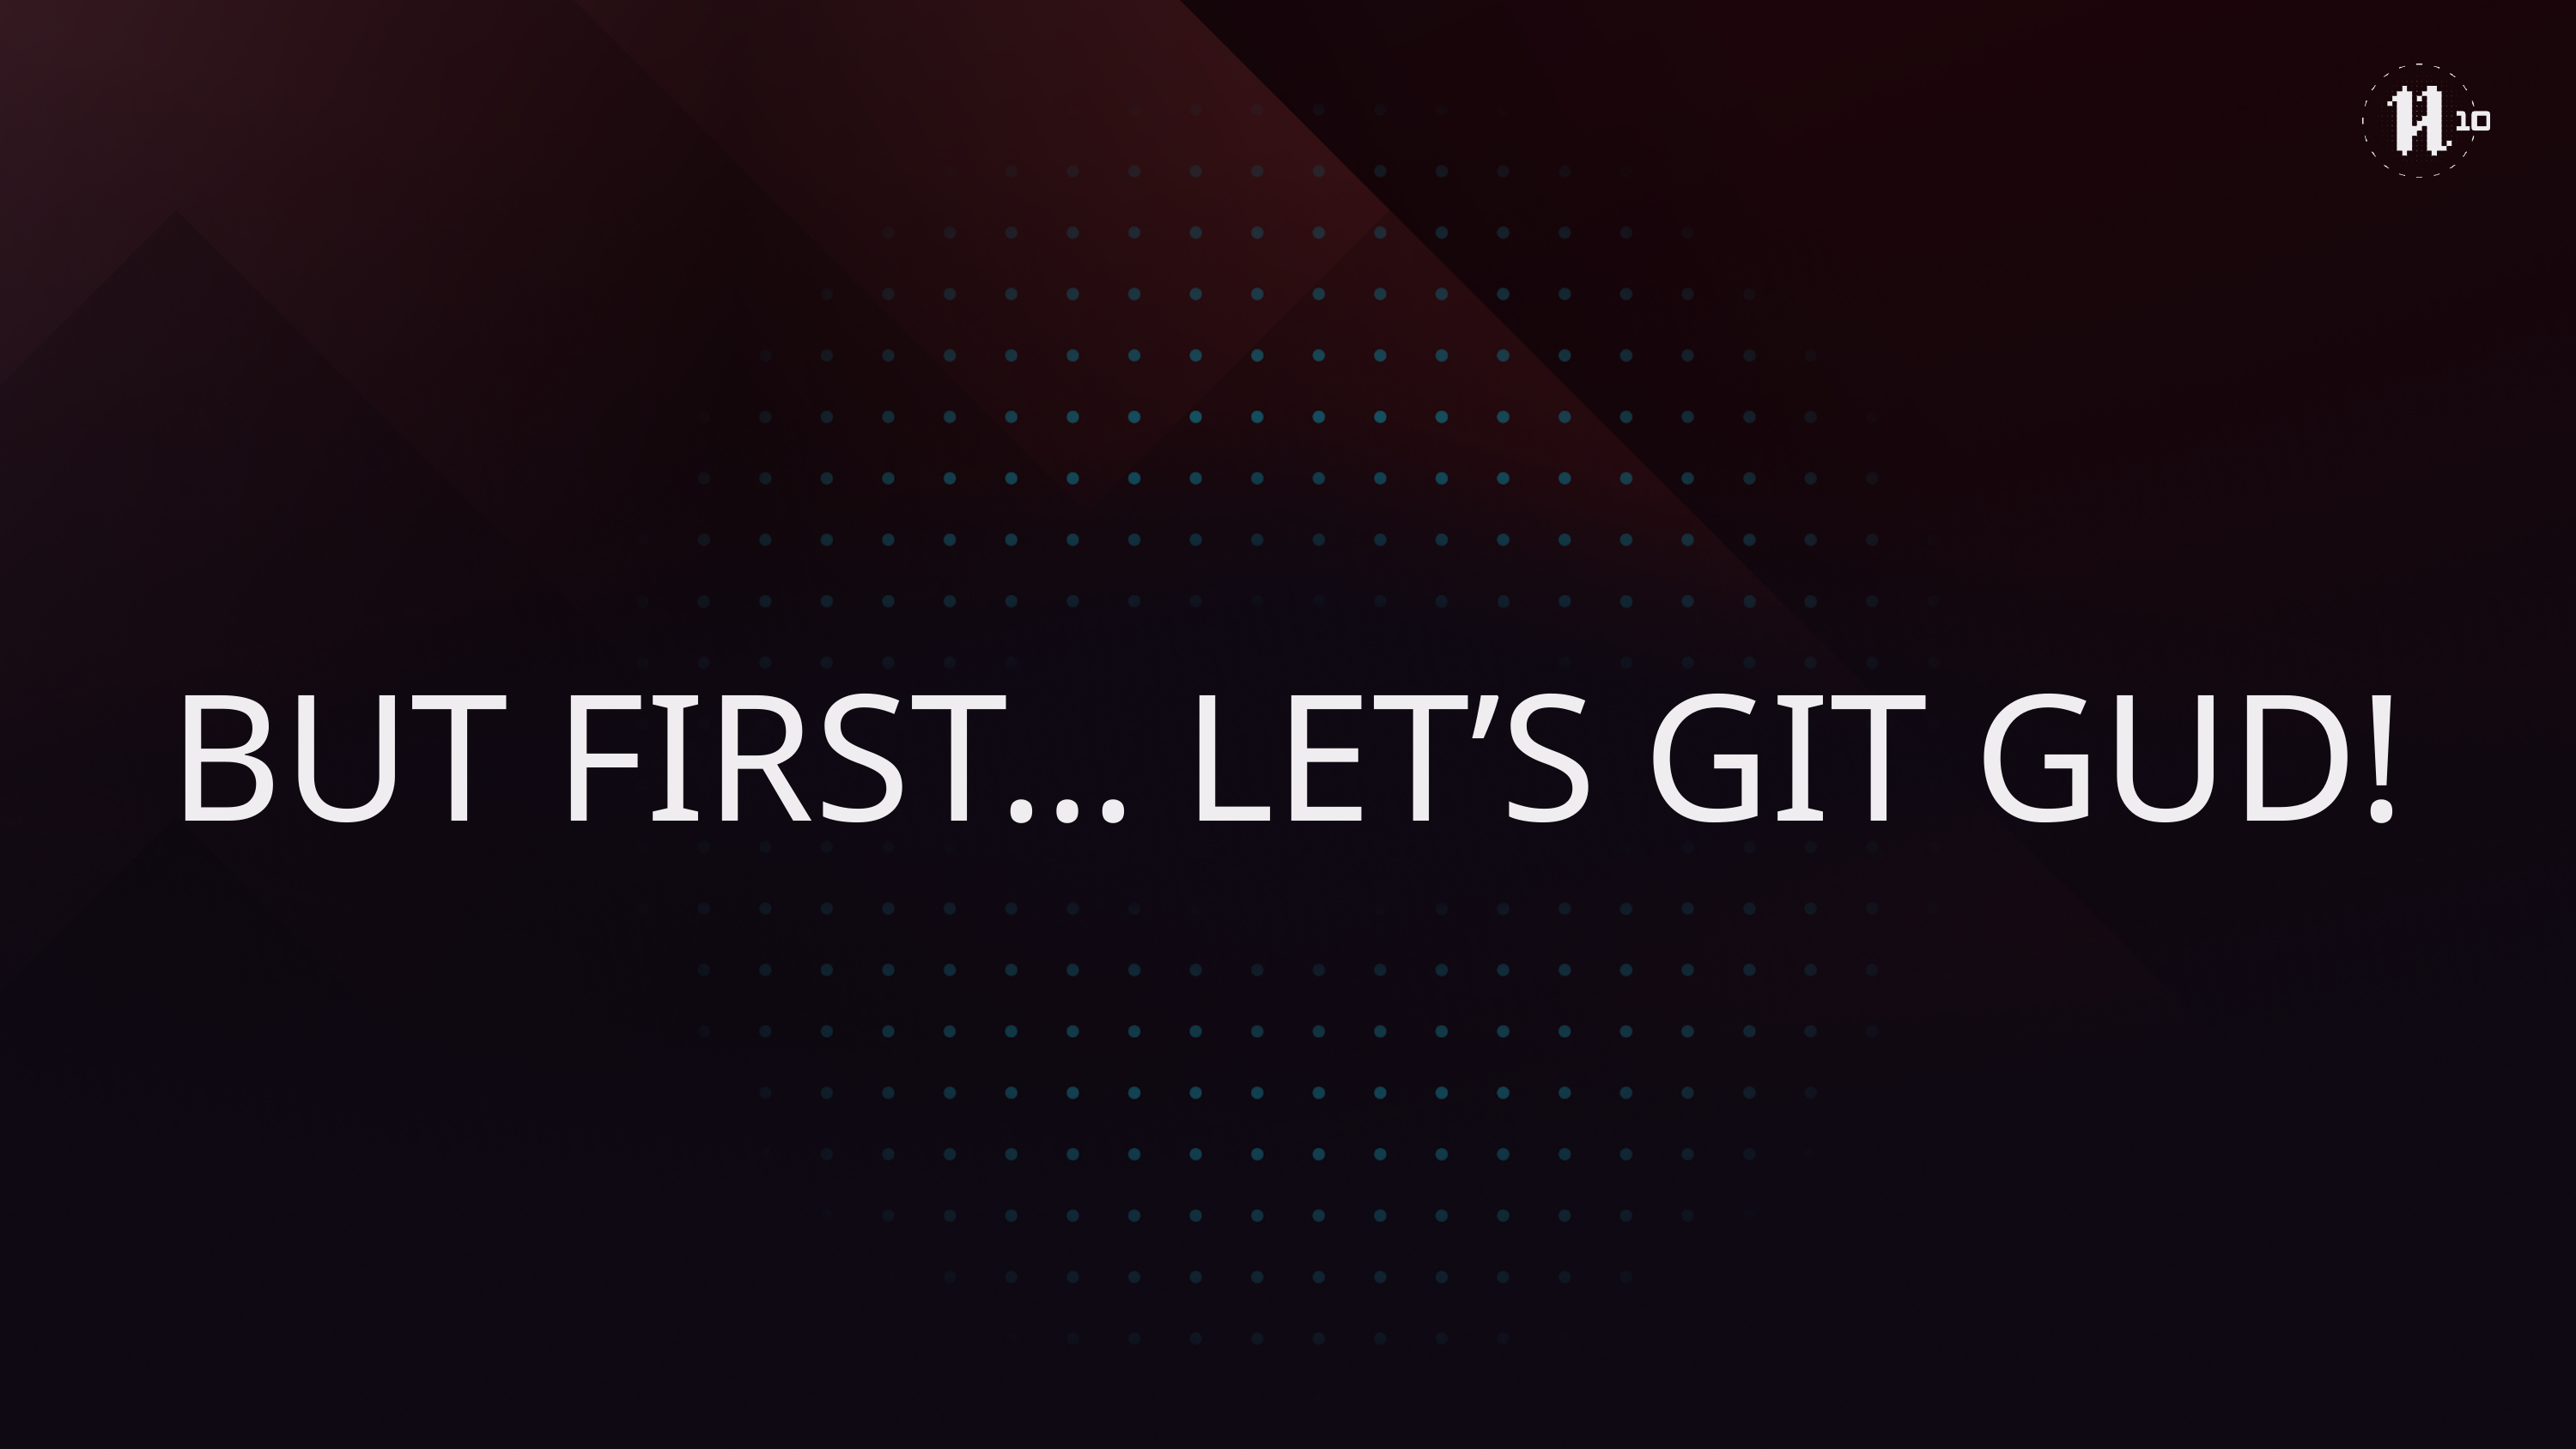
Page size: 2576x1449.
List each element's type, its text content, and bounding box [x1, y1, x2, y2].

text_box BUT FIRST… LET’S GIT GUD! [87, 624, 2489, 825]
picture [0, 0, 2576, 1449]
